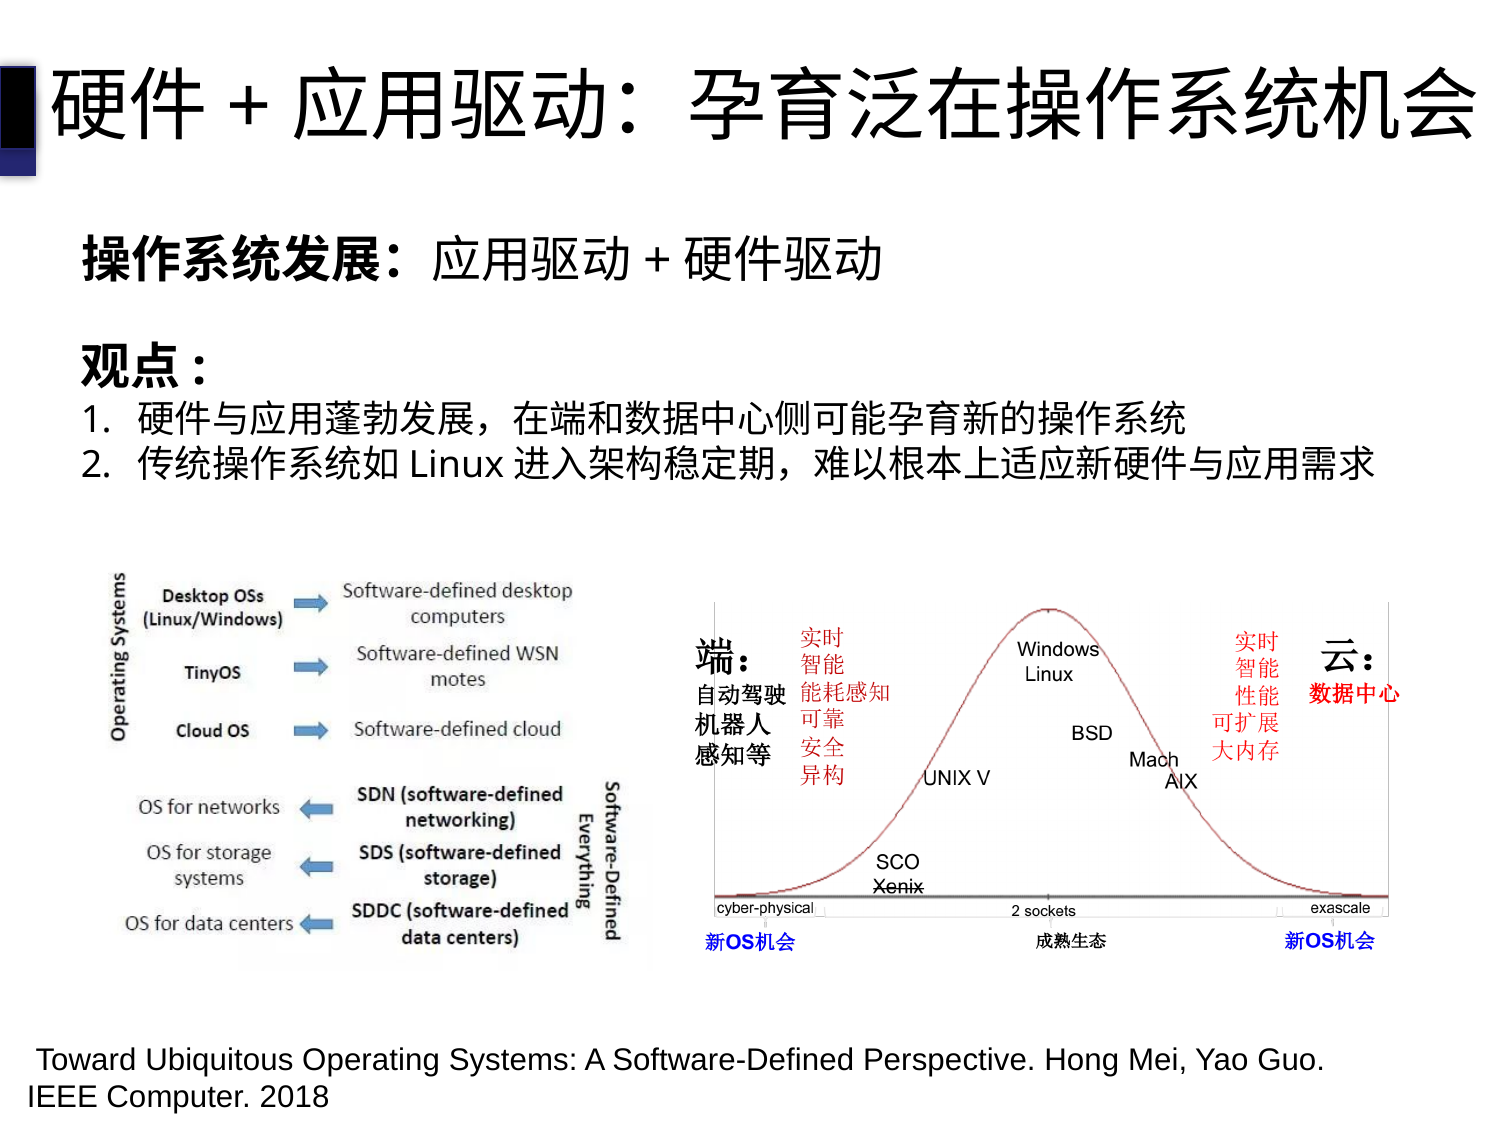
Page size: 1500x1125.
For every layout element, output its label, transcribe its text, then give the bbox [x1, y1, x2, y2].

text_box 硬件+应用驱动：孕育泛在操作系统机会 [34, 0, 1500, 217]
text_box [0, 66, 36, 150]
picture [71, 544, 653, 972]
picture [670, 602, 1424, 965]
text_box Toward Ubiquitous Operating Systems: A Software-Defined Perspective. Hong Mei, Yao Guo. IEEE Computer. 2018 [12, 1031, 1350, 1121]
text_box 观点: 硬件与应用蓬勃发展，在端和数据中心侧可能孕育新的操作系统 传统操作系统如Linux进入架构稳定期，难以根本上适应新硬件与应用需求 [66, 327, 1454, 493]
list 操作系统发展：应用驱动+硬件驱动 [66, 227, 1462, 317]
